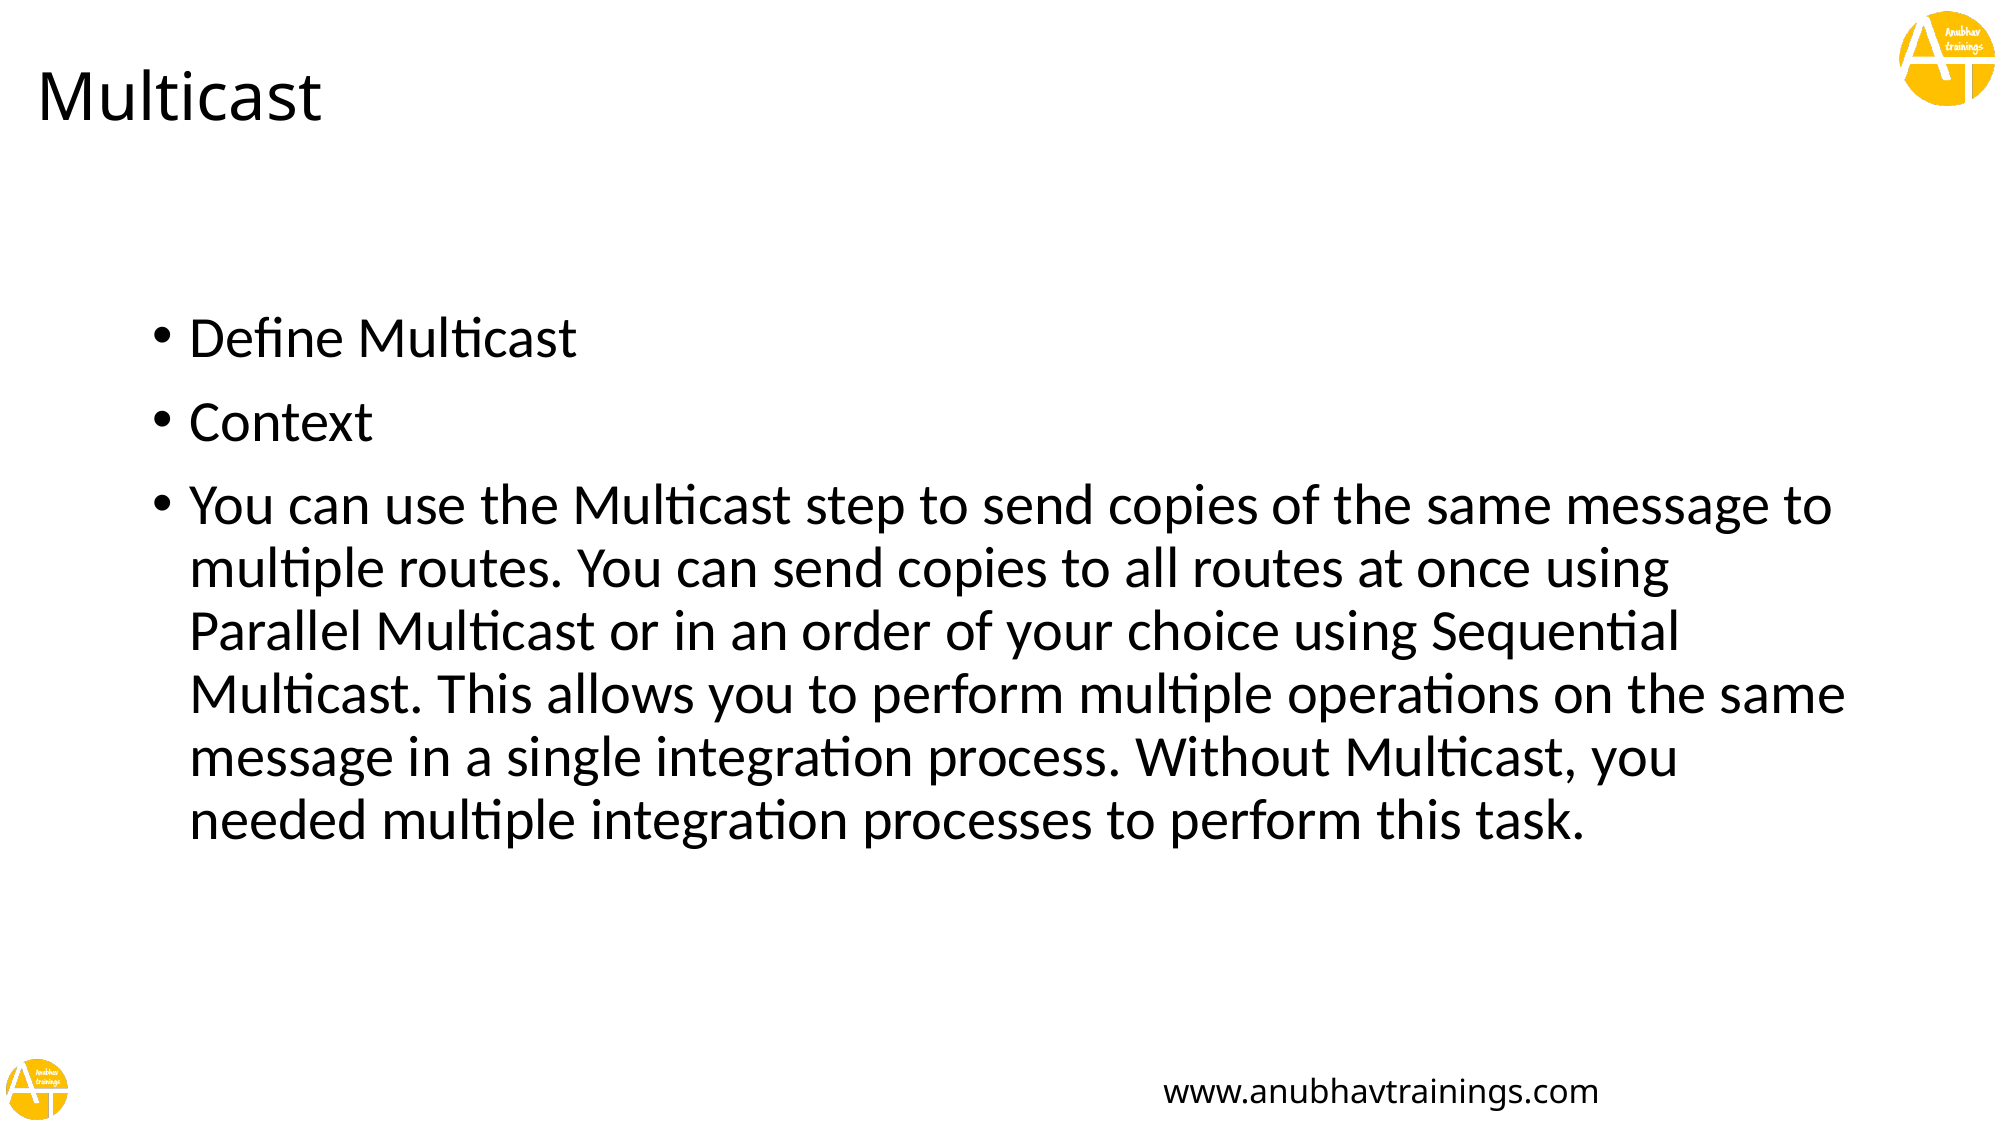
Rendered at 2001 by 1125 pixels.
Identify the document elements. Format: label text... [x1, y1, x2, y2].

picture [1890, 5, 2000, 114]
list Define Multicast Context You can use the Multicast step to send copies of the same message to multiple routes. You can send copies to all routes at once using Parallel Multicast or in an order of your choice using Sequential Multicast. This allows you to perform multiple operations on the same message in a single integration process. Without Multicast, you needed multiple integration processes to perform this task. [137, 299, 1863, 1014]
title Multicast [21, 21, 1747, 176]
picture [0, 1055, 71, 1125]
